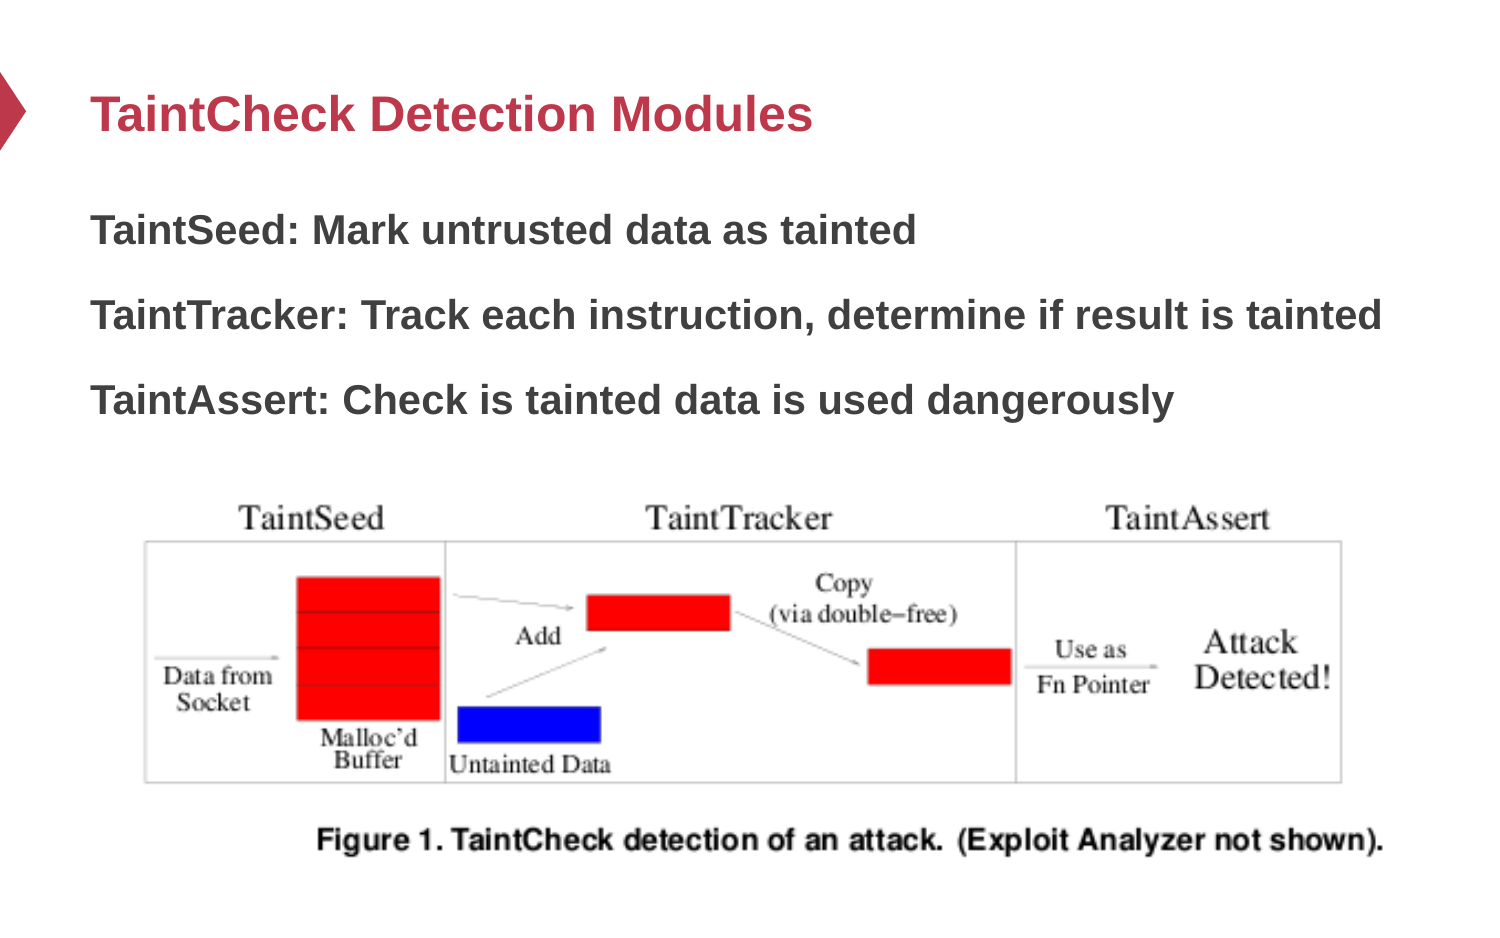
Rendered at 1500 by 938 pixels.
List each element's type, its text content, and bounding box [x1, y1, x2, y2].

picture [111, 492, 1409, 871]
list TaintSeed: Mark untrusted data as tainted TaintTracker: Track each instruction, determine if result is tainted TaintAssert: Check is tainted data is used dangerously [75, 185, 1425, 804]
title TaintCheck Detection Modules [75, 37, 1425, 185]
